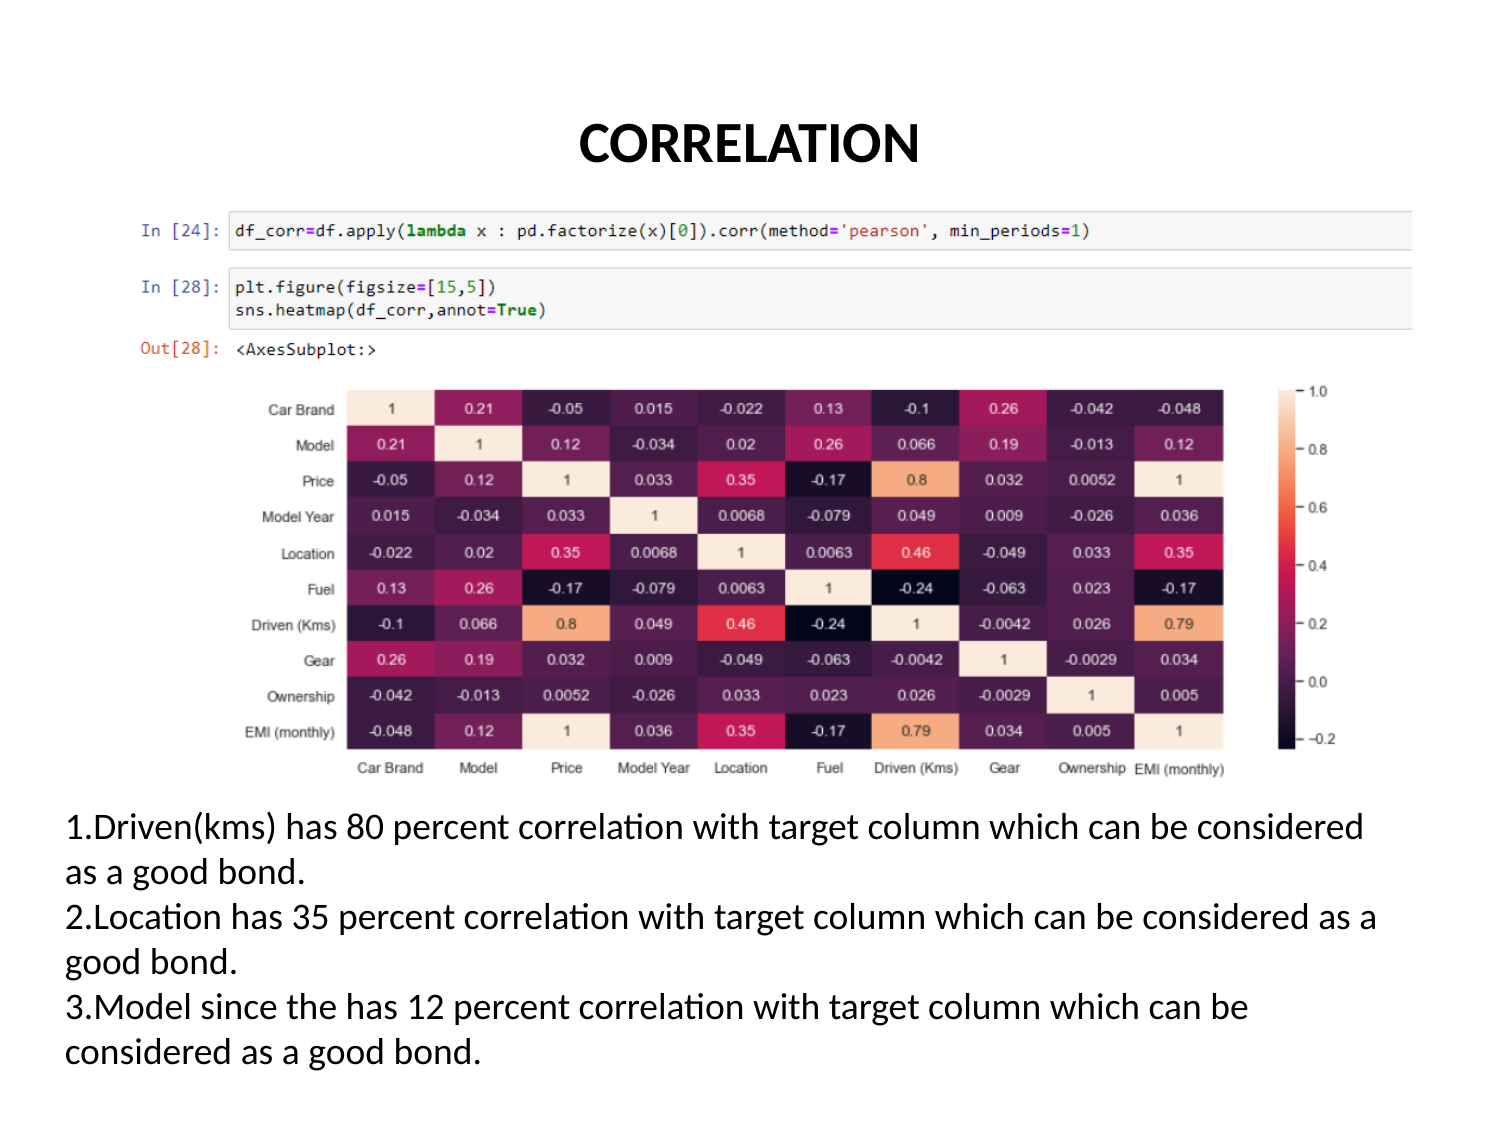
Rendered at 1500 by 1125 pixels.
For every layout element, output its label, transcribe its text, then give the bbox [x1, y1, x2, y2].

text_box 1.Driven(kms) has 80 percent correlation with target column which can be considered as a good bond. 2.Location has 35 percent correlation with target column which can be considered as a good bond. 3.Model since the has 12 percent correlation with target column which can be considered as a good bond. [49, 794, 1413, 1080]
title CORRELATION [75, 45, 1425, 233]
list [96, 188, 1413, 795]
